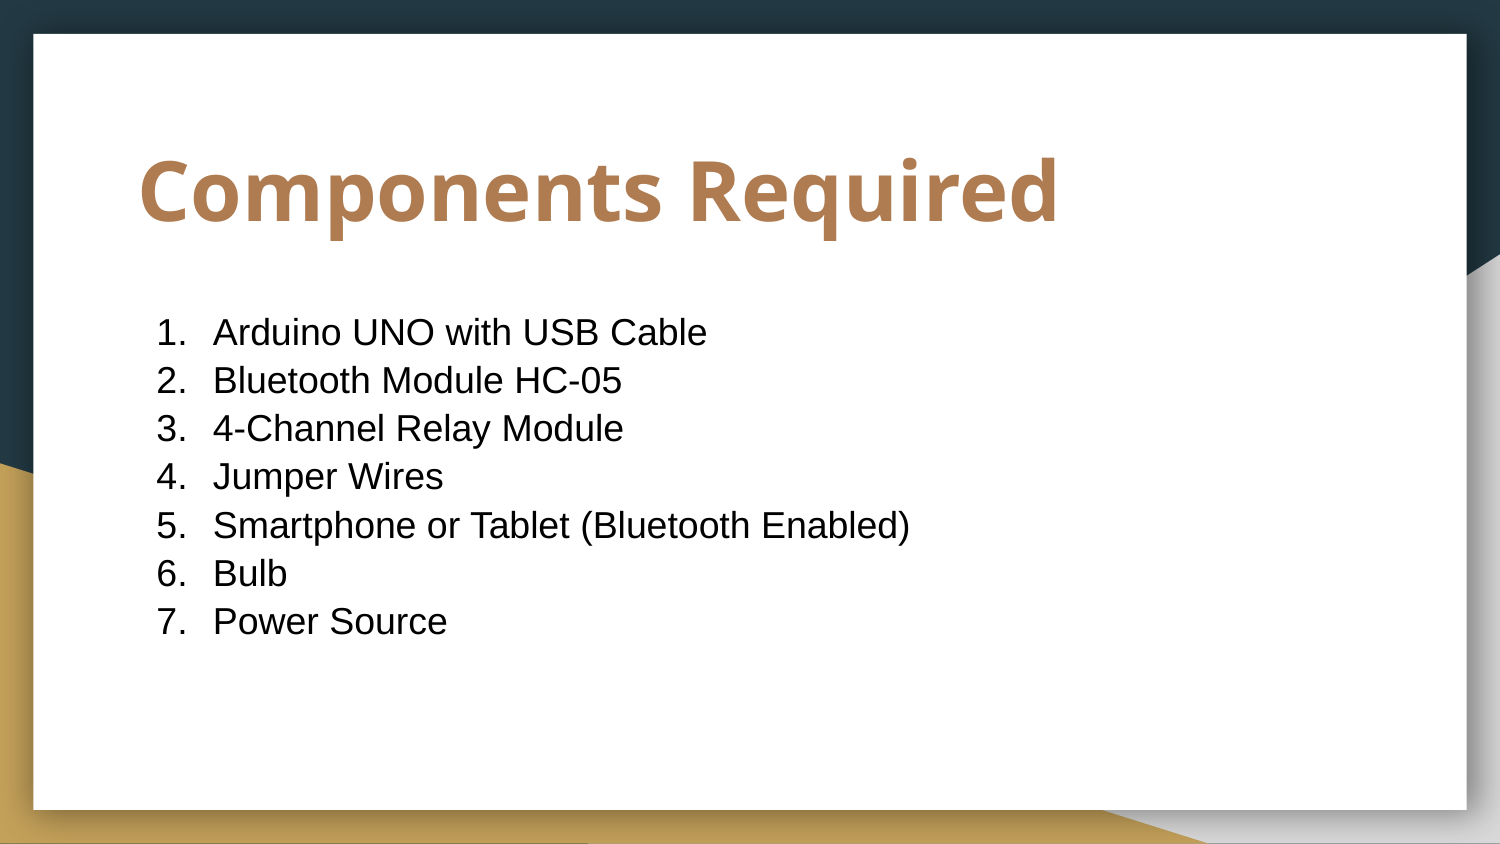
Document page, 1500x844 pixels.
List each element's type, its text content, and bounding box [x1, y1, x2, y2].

list Arduino UNO with USB Cable Bluetooth Module HC-05 4-Channel Relay Module Jumper Wires Smartphone or Tablet (Bluetooth Enabled) Bulb Power Source [122, 290, 1366, 729]
title Components Required [122, 117, 1355, 274]
